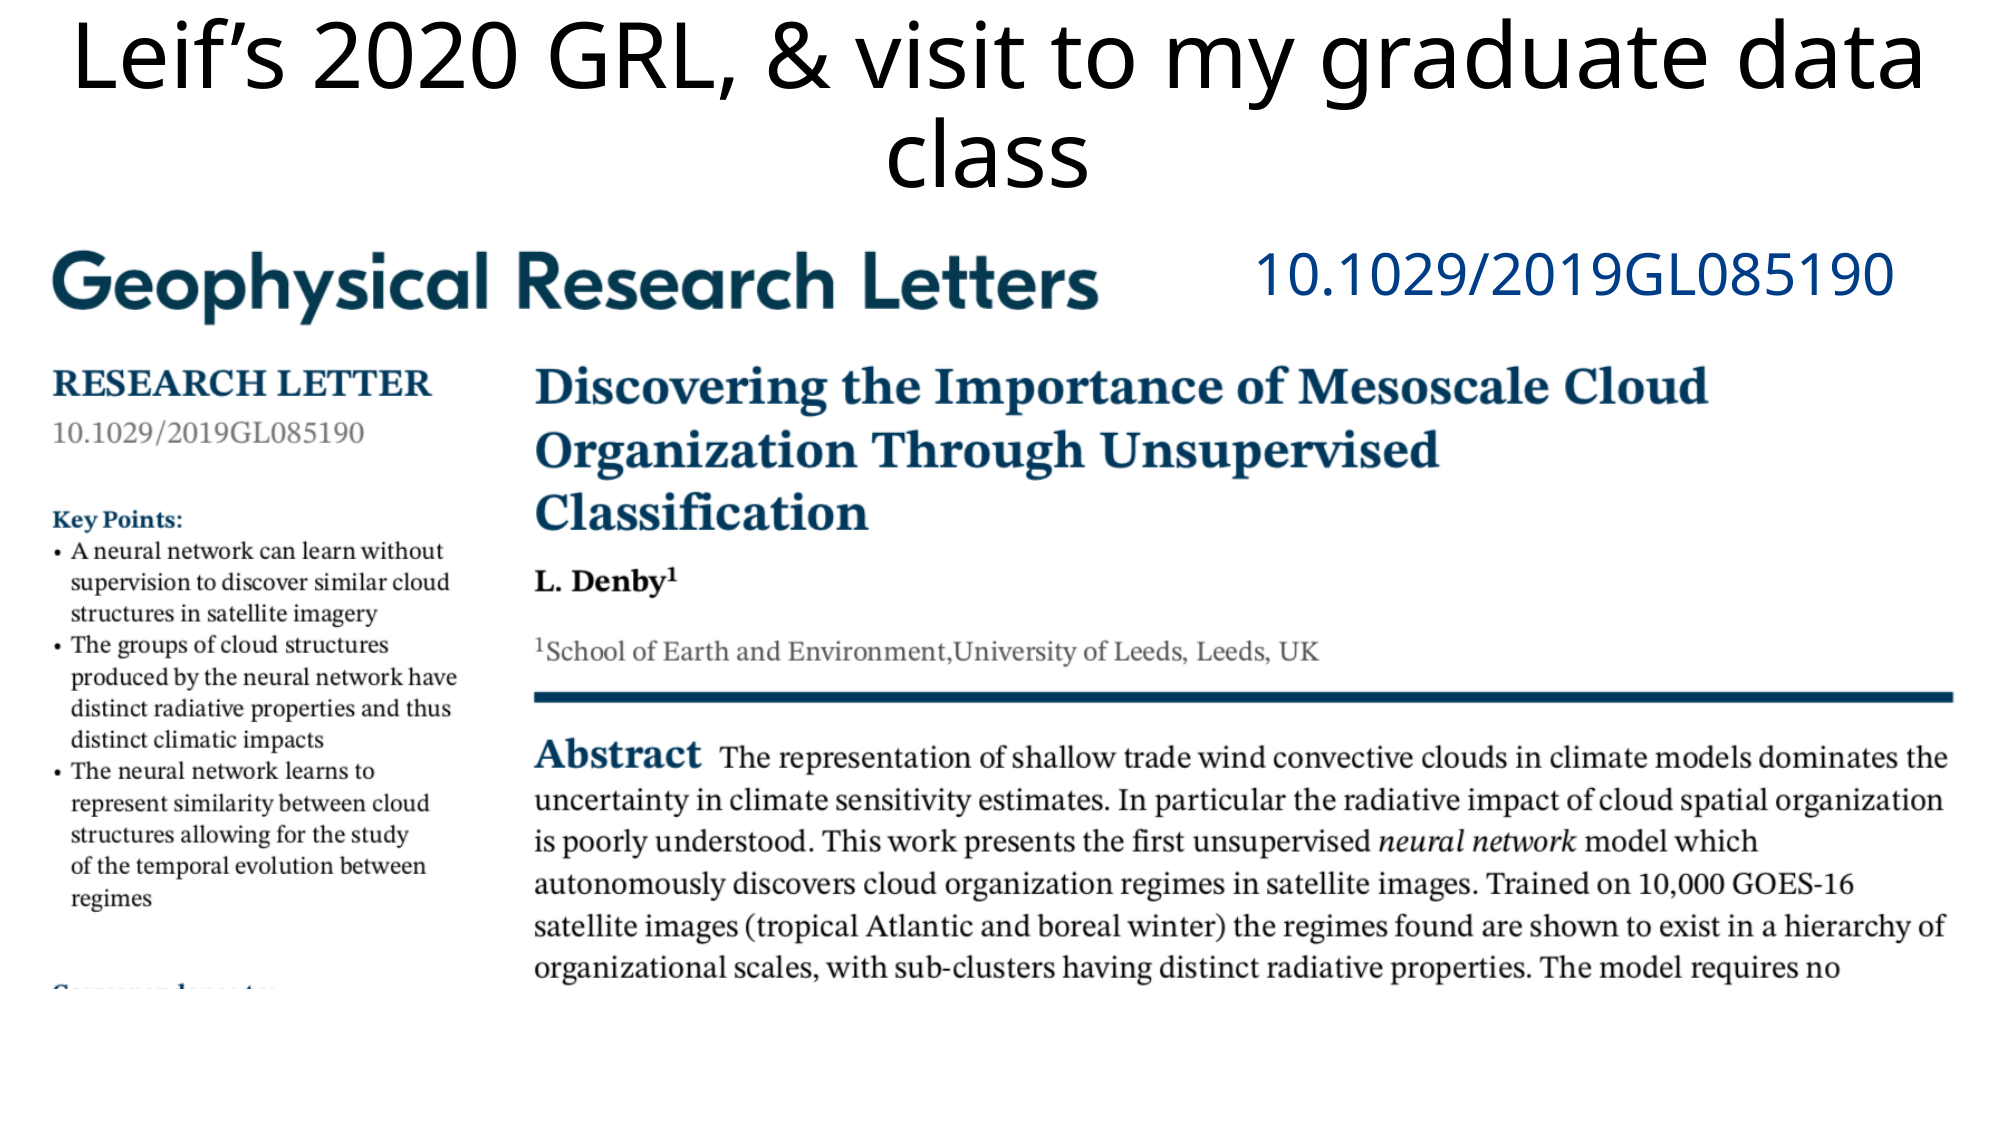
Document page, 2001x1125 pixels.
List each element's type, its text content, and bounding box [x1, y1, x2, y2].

title Leif’s 2020 GRL, & visit to my graduate data class [0, 0, 2000, 218]
picture [16, 214, 1987, 989]
